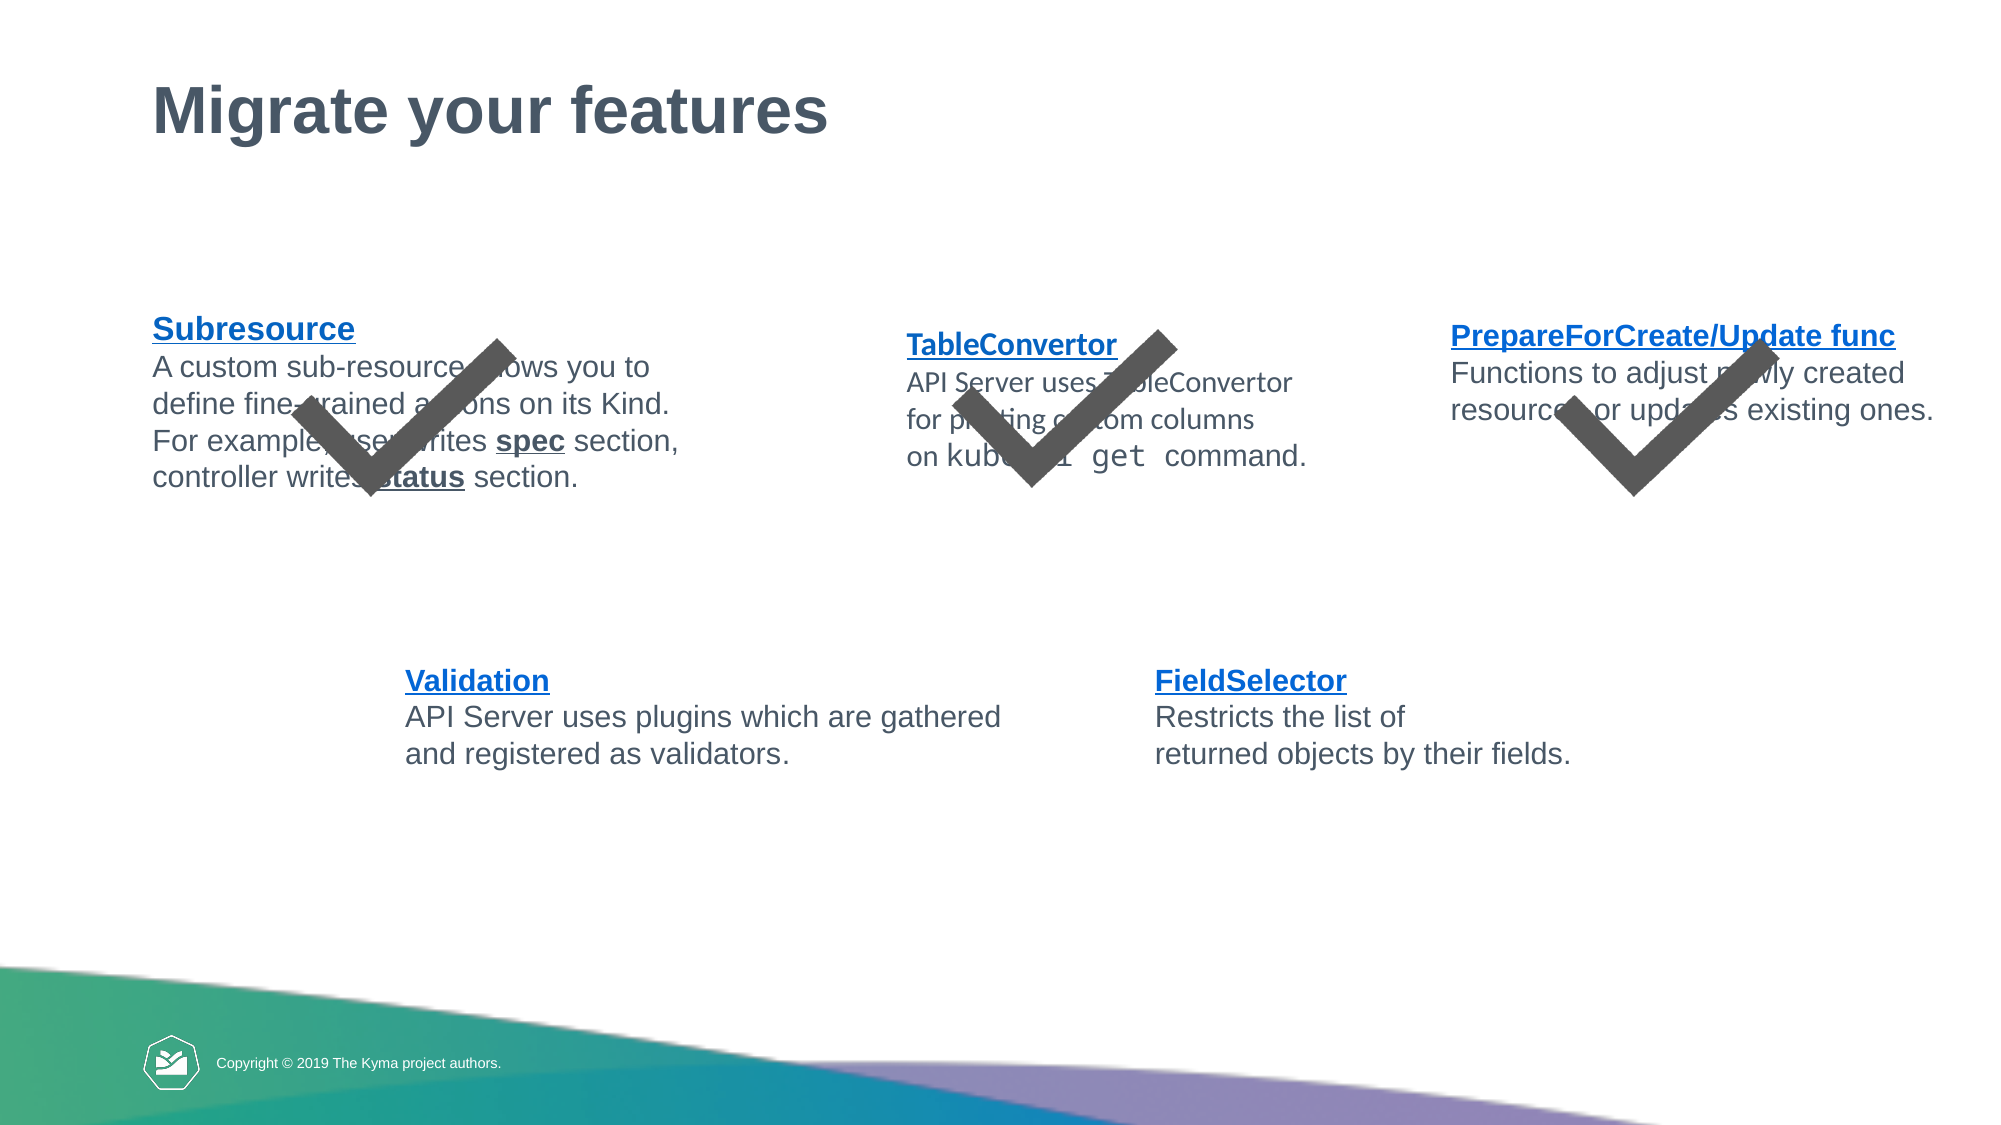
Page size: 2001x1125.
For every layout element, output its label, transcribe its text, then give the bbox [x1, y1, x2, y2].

picture [1549, 299, 1784, 534]
title Migrate your features [137, 59, 1863, 278]
picture [286, 299, 521, 534]
picture [0, 610, 2001, 1125]
text_box Validation API Server uses plugins which are gathered and registered as validators. [390, 634, 1039, 938]
text_box FieldSelector Restricts the list of returned objects by their fields. [1139, 634, 1625, 835]
list Subresource A custom sub-resource allows you to define fine-grained actions on its Kind. For example, user writes spec section, controller writes status section. [137, 299, 715, 553]
picture [947, 290, 1182, 525]
text_box TableConvertor API Server uses TableConvertor for printing custom columns on kubectl get command. [891, 295, 1360, 598]
text_box PrepareForCreate/Update func Functions to adjust newly created resources or updates existing ones. [1435, 290, 1980, 595]
